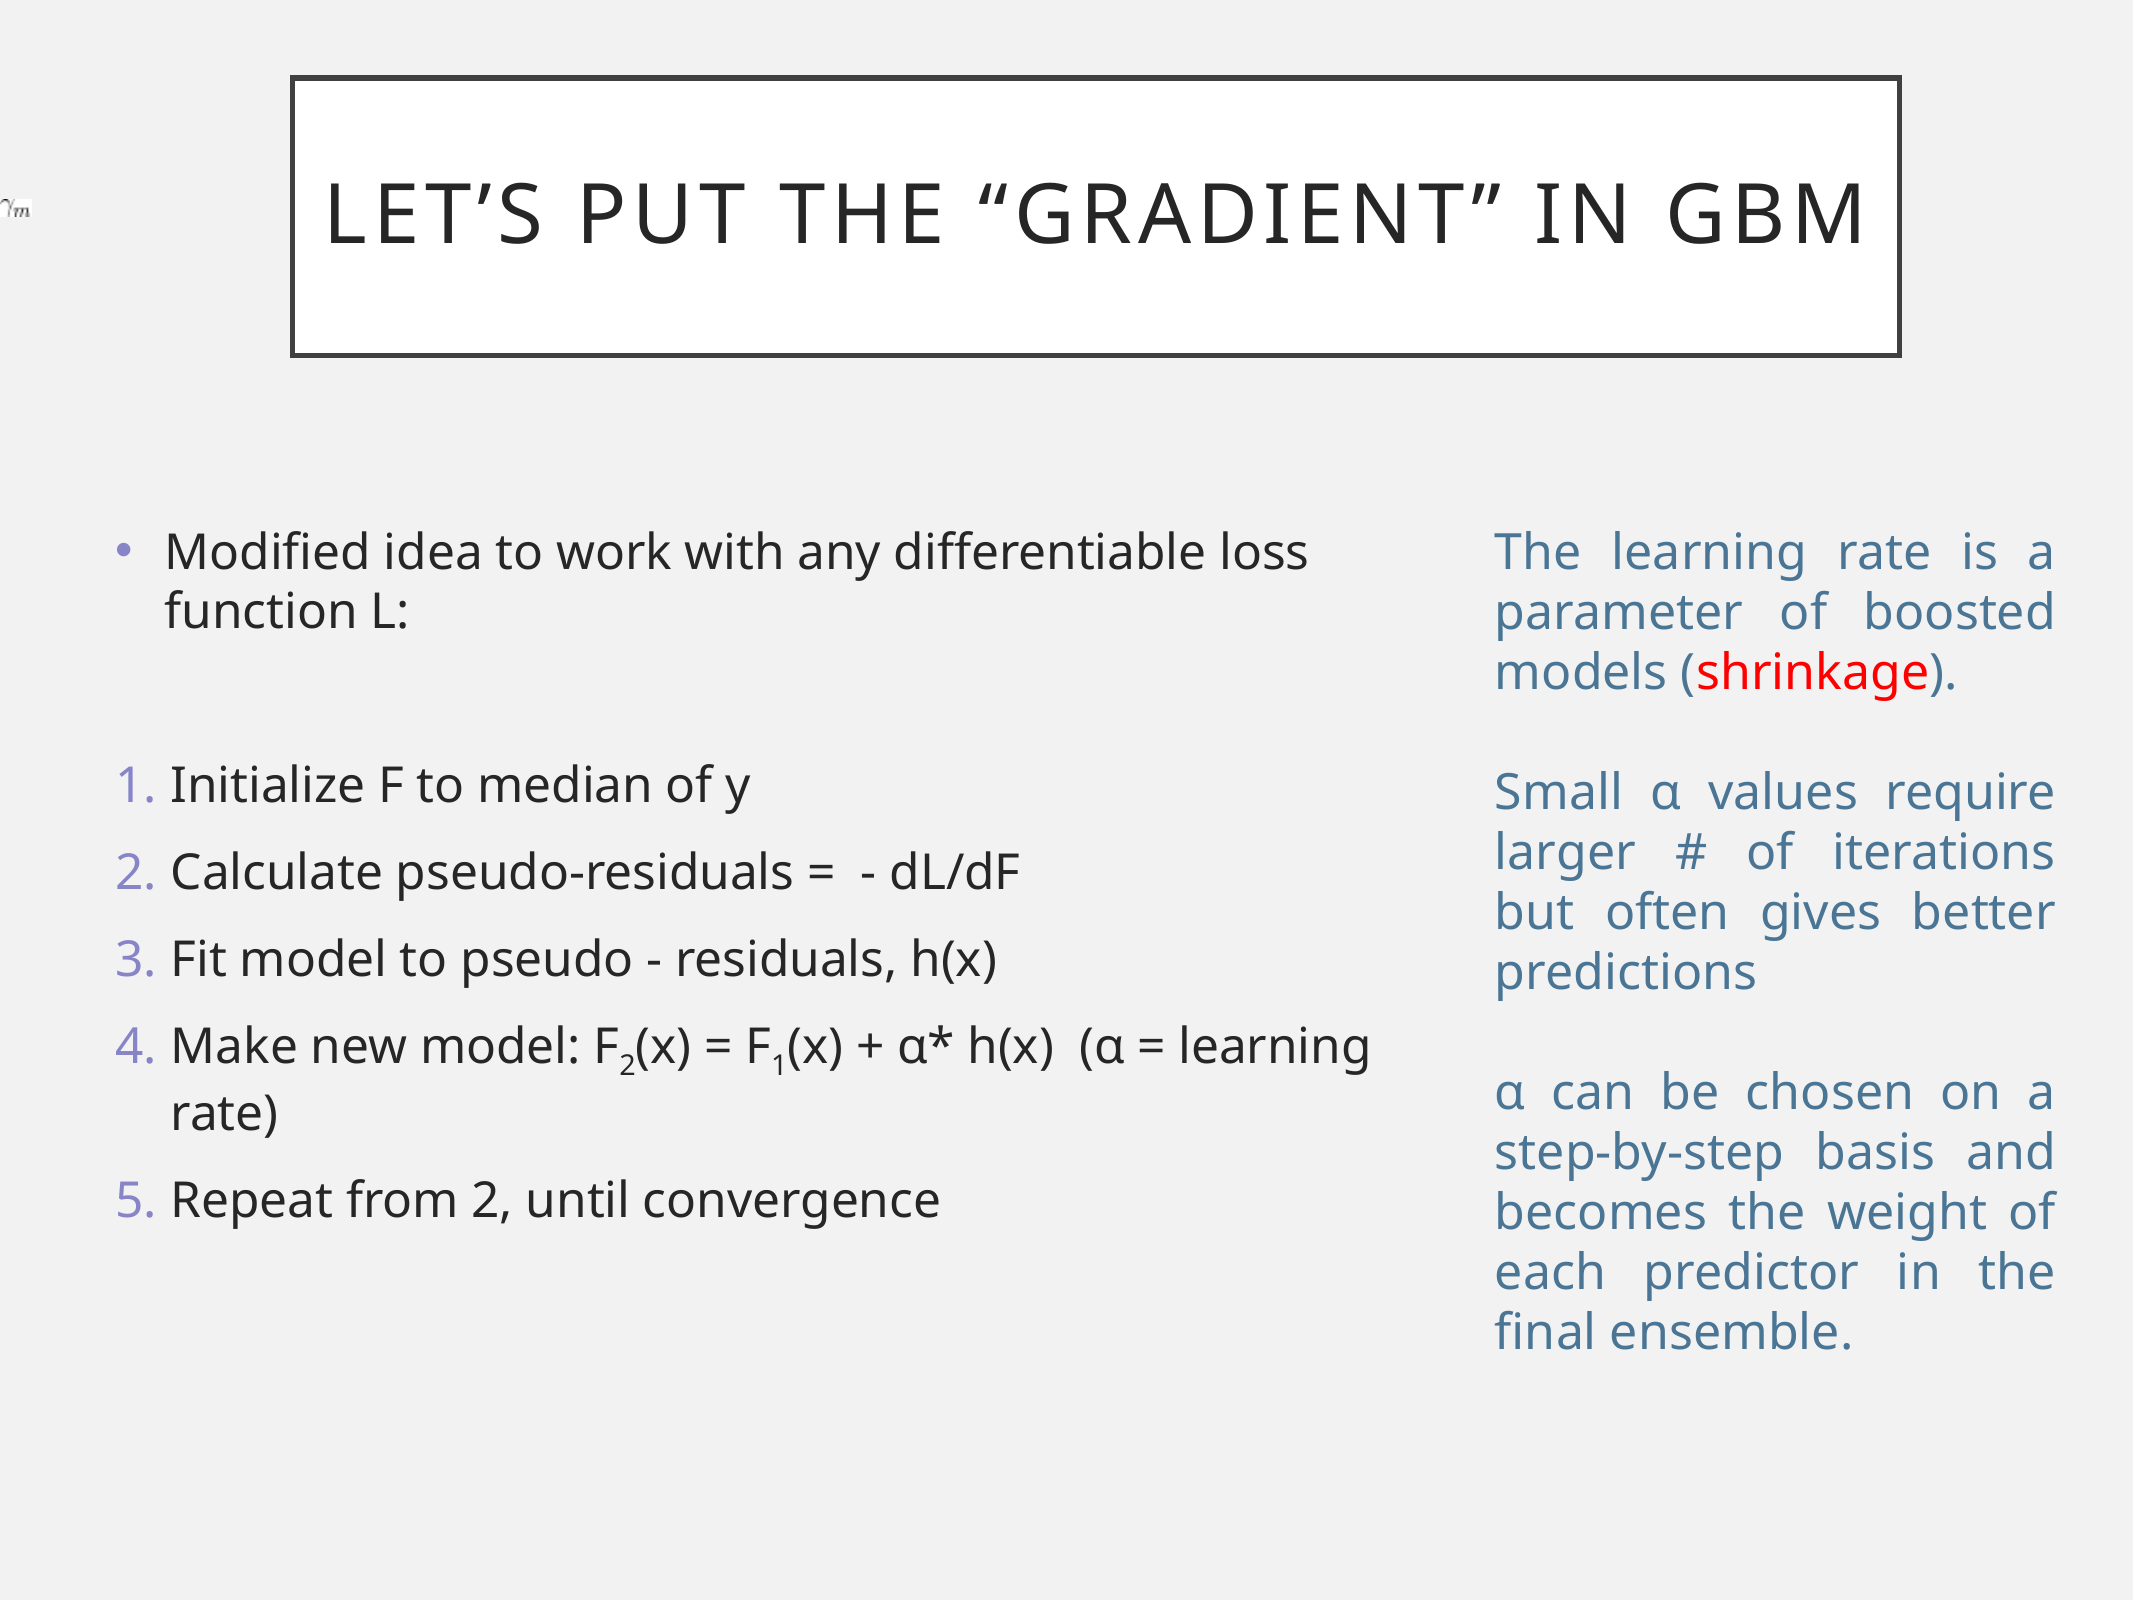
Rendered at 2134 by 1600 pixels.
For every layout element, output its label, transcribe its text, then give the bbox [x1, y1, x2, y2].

text_box The learning rate is a parameter of boosted models (shrinkage). Small α values require larger # of iterations but often gives better predictions α can be chosen on a step-by-step basis and becomes the weight of each predictor in the final ensemble. [1480, 512, 2072, 1488]
title Let’s put the “Gradient” in GBM [290, 75, 1902, 358]
picture [0, 199, 32, 217]
list Modified idea to work with any differentiable loss function L: Initialize F to median of y Calculate pseudo-residuals = - dL/dF Fit model to pseudo - residuals, h(x) Make new model: F2(x) = F1(x) + α* h(x) (α = learning rate) Repeat from 2, until convergence [100, 512, 1480, 1237]
